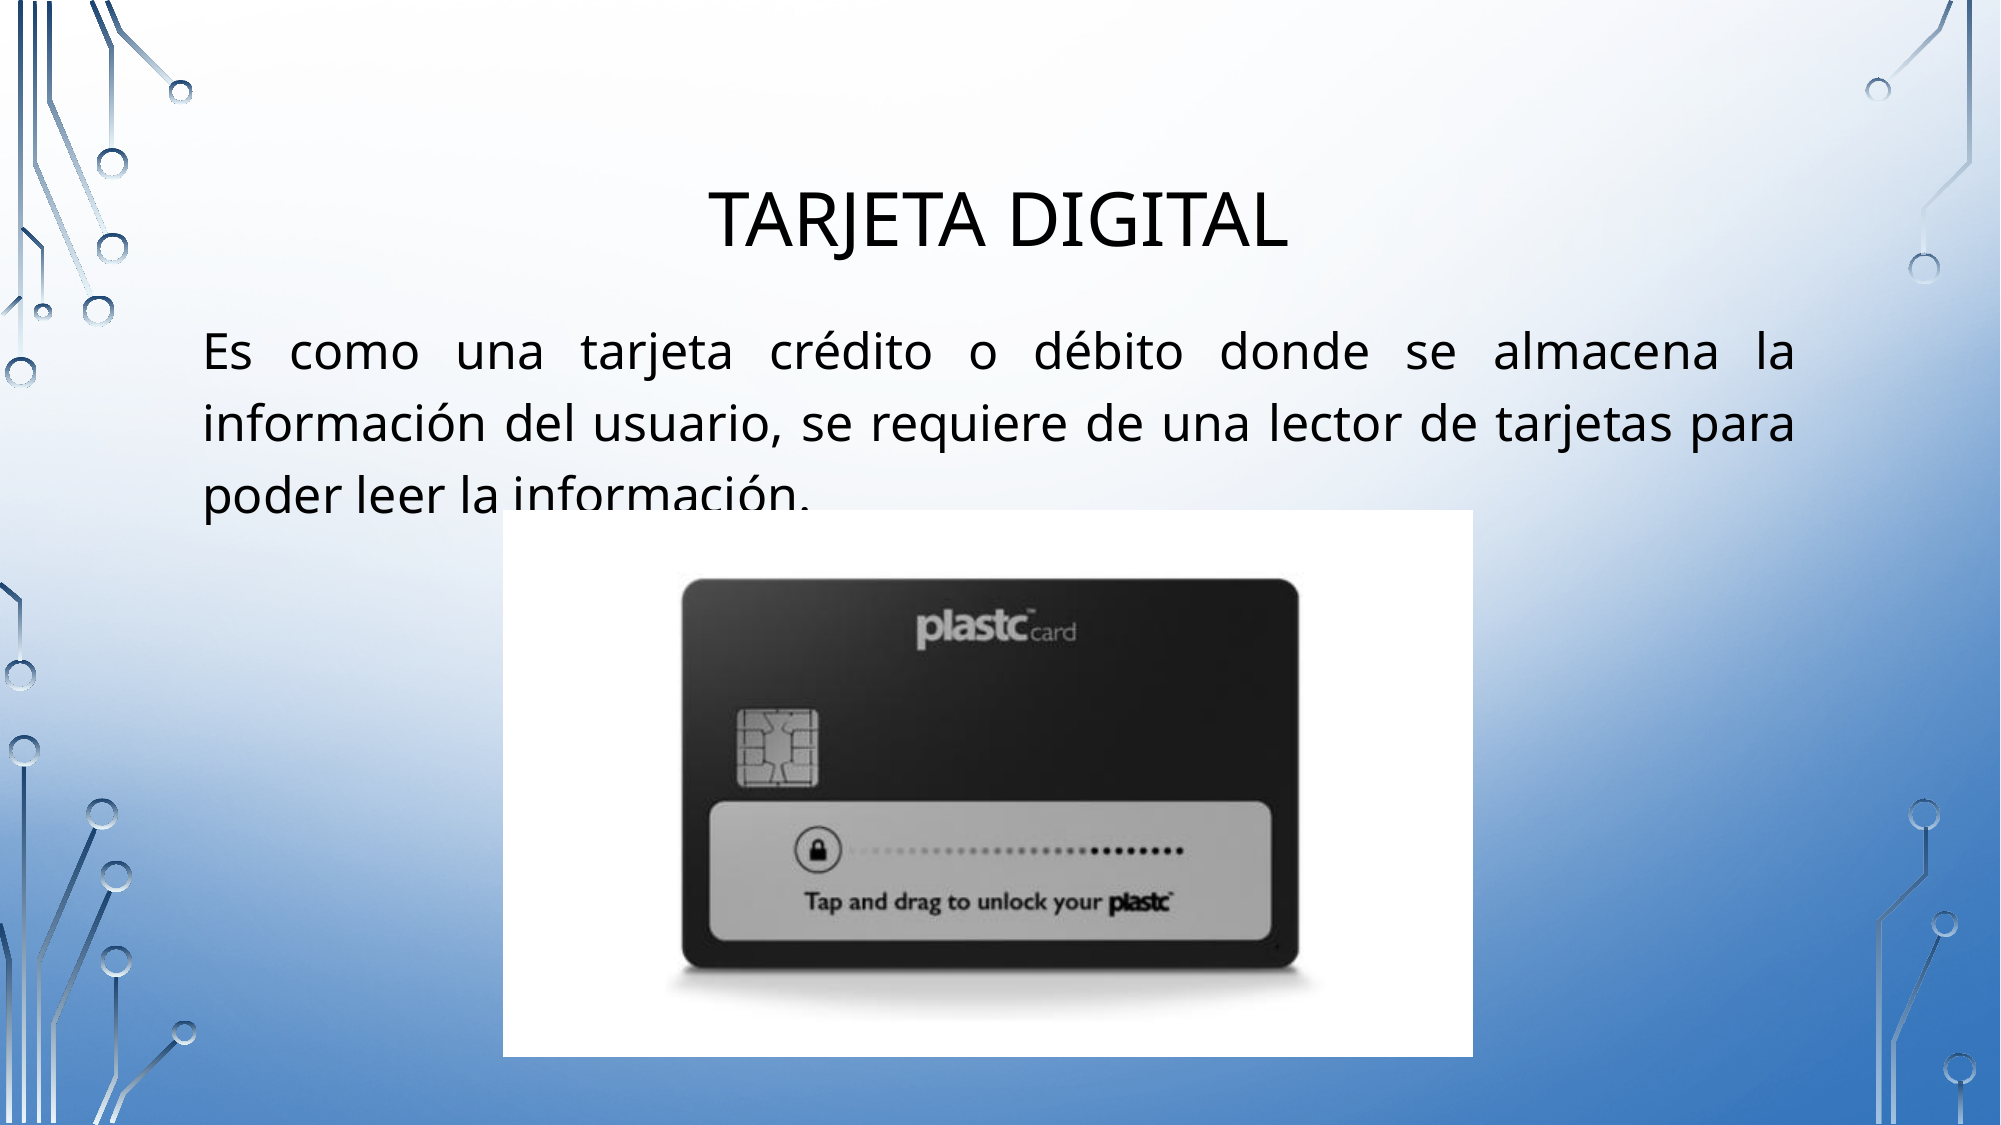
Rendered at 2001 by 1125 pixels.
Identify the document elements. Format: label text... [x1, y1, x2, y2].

list Es como una tarjeta crédito o débito donde se almacena la información del usuario, se requiere de una lector de tarjetas para poder leer la información. [187, 299, 1813, 950]
picture [503, 509, 1473, 1058]
title Tarjeta Digital [187, 101, 1813, 299]
